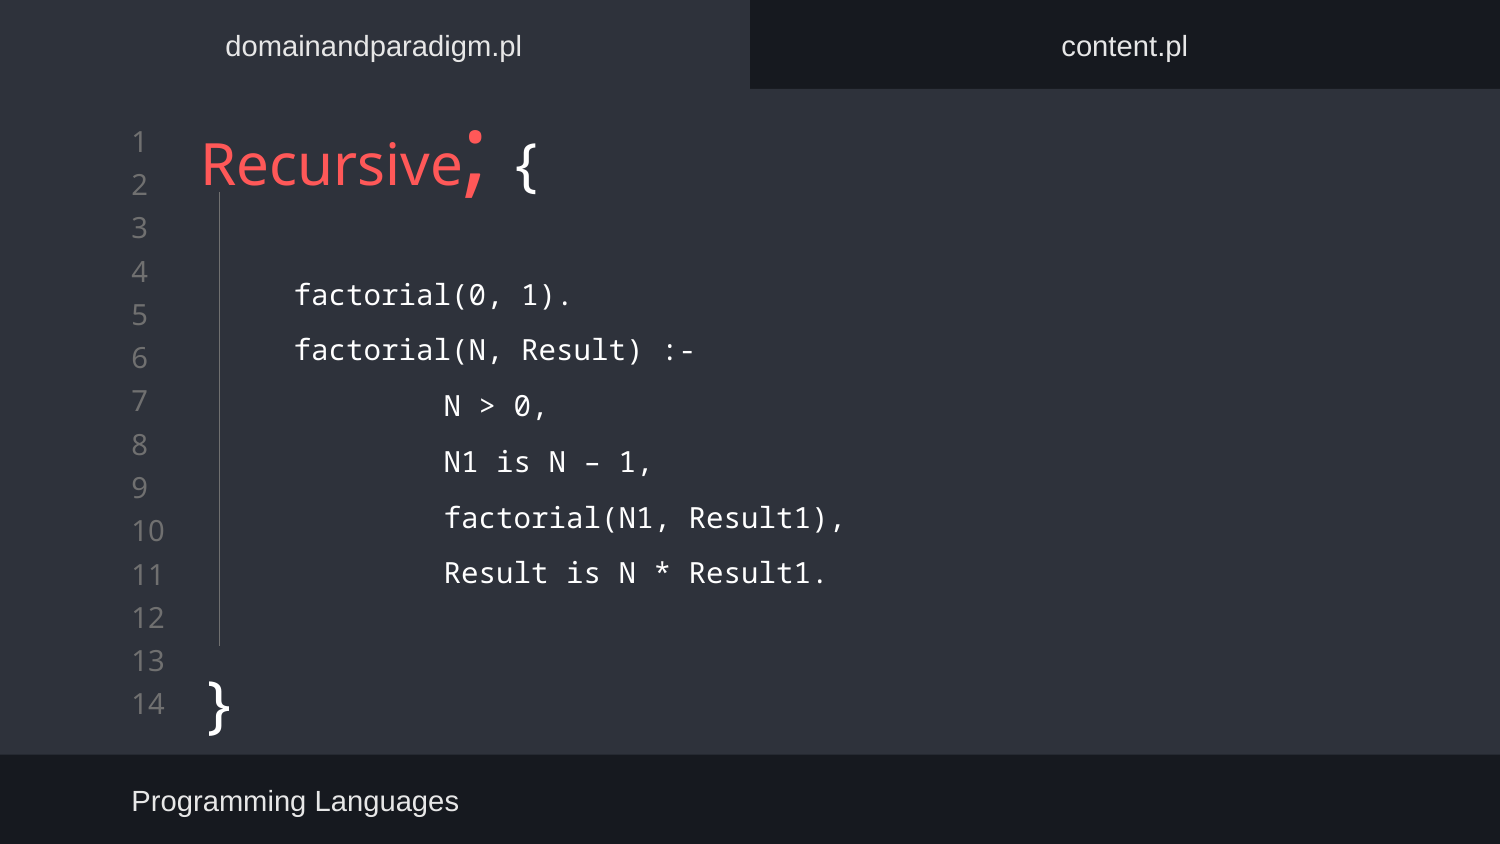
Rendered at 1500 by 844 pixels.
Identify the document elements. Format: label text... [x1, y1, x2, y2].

text_box Programming Languages [116, 770, 915, 829]
text_box domainandparadigm.pl [0, 15, 749, 74]
text_box content.pl [749, 15, 1500, 74]
title Recursive; { [185, 101, 1025, 189]
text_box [177, 191, 262, 755]
text_box factorial(0, 1). factorial(N, Result) :- N > 0, N1 is N – 1, factorial(N1, Result1), Result is N * Result1. [262, 191, 1245, 730]
